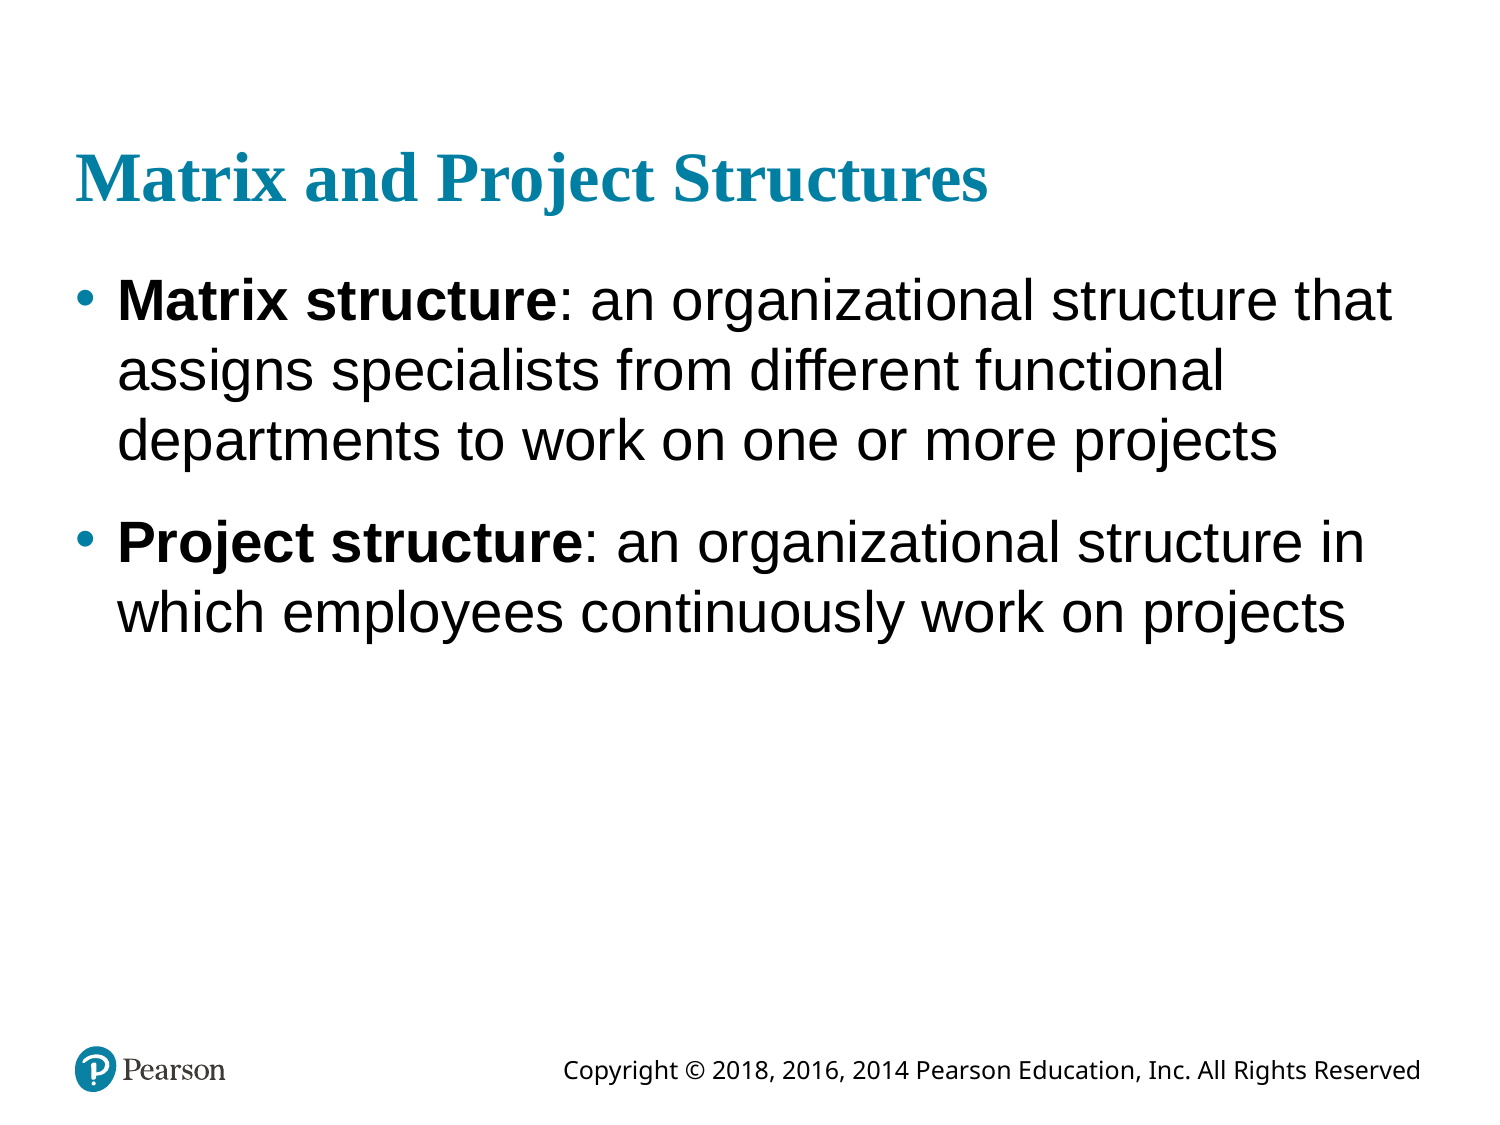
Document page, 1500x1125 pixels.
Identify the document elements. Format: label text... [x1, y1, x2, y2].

list Matrix structure: an organizational structure that assigns specialists from different functional departments to work on one or more projects Project structure: an organizational structure in which employees continuously work on projects [75, 262, 1425, 1005]
title Matrix and Project Structures [75, 35, 1425, 216]
